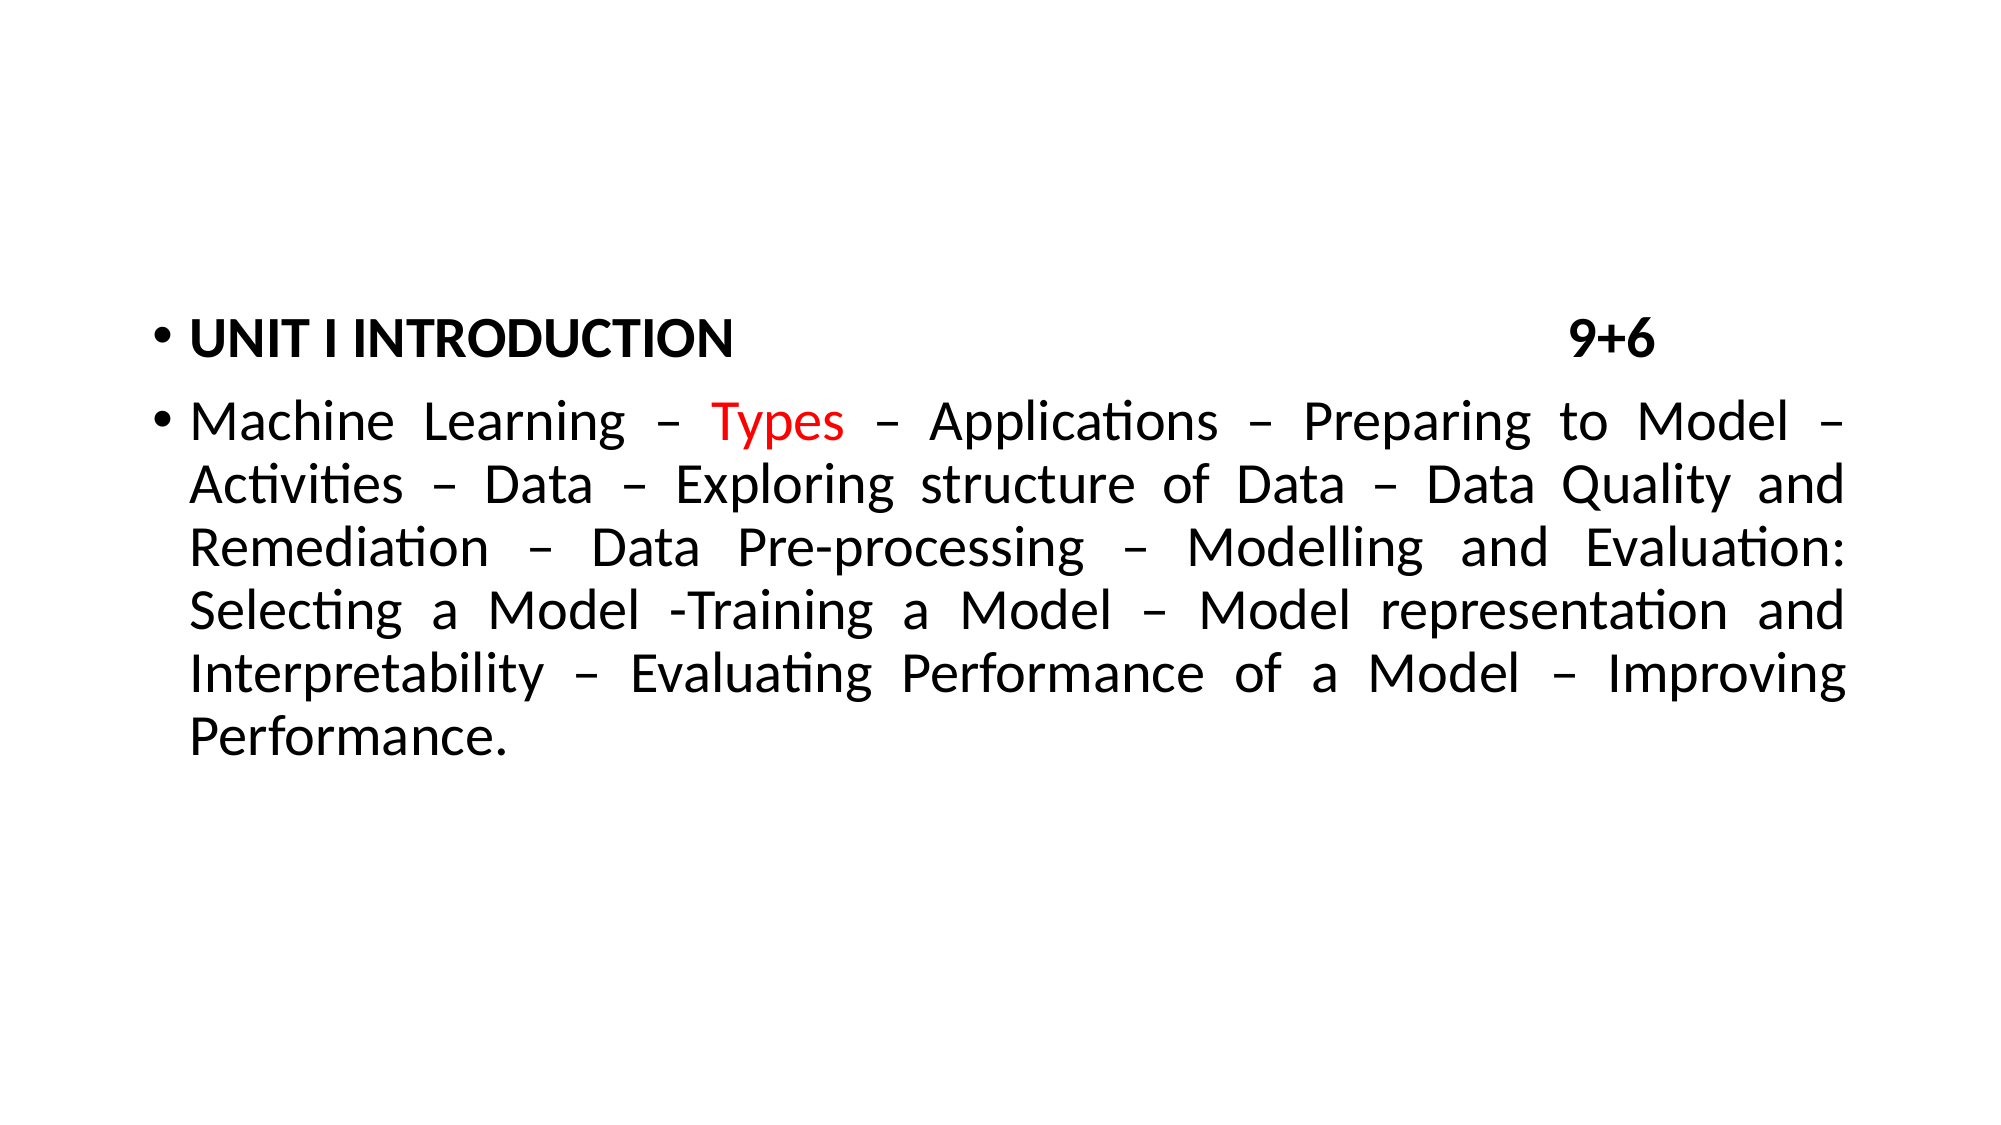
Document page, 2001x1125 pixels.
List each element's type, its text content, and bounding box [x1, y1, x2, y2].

list UNIT I INTRODUCTION 9+6 Machine Learning – Types – Applications – Preparing to Model – Activities – Data – Exploring structure of Data – Data Quality and Remediation – Data Pre-processing – Modelling and Evaluation: Selecting a Model -Training a Model – Model representation and Interpretability – Evaluating Performance of a Model – Improving Performance. [137, 299, 1863, 1014]
